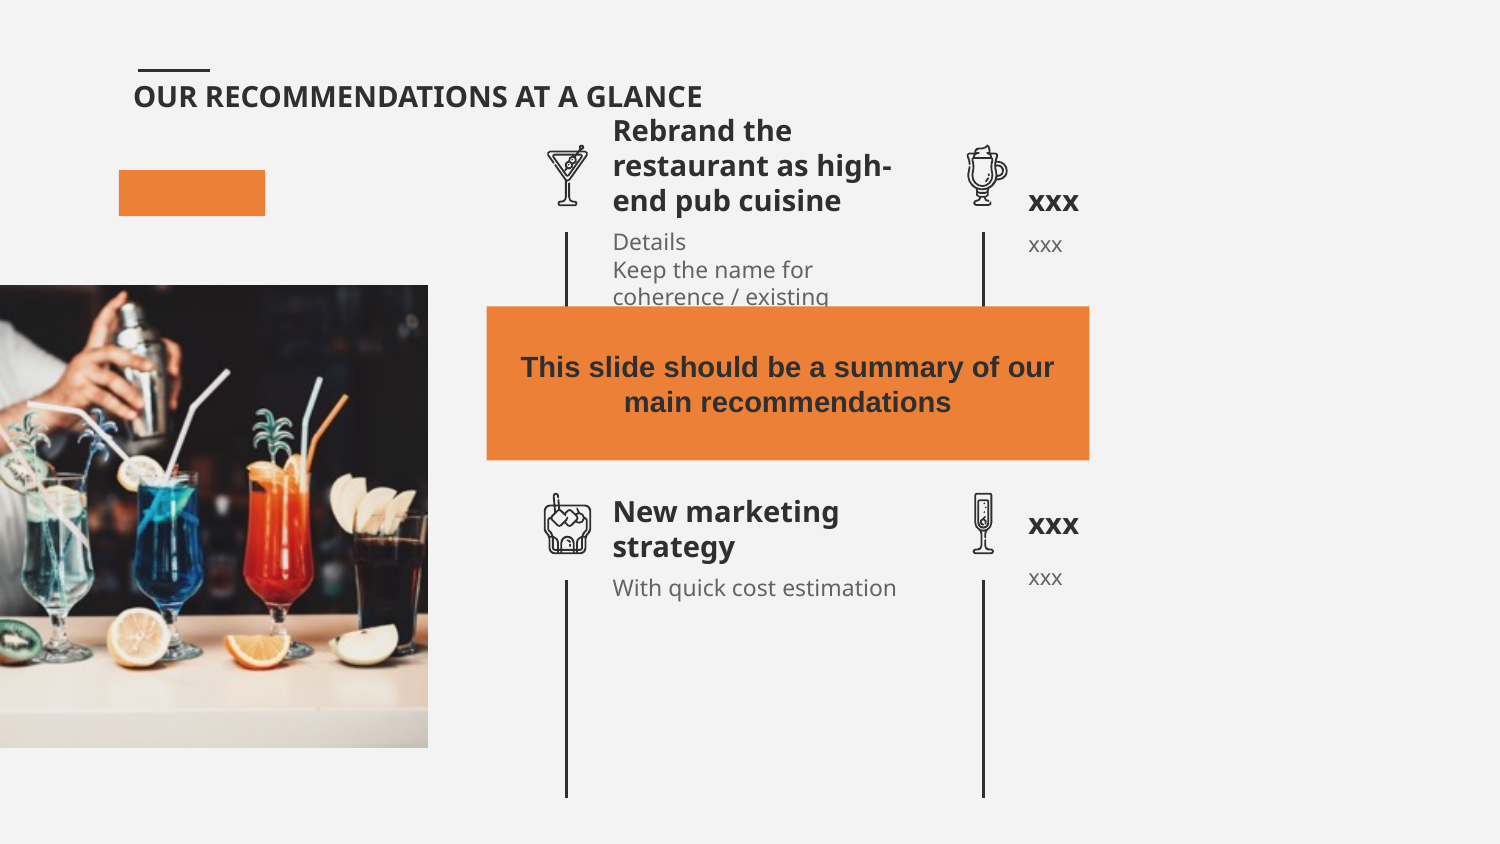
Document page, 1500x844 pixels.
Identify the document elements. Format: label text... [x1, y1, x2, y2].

subtitle xxx [1013, 215, 1470, 357]
title Rebrand the restaurant as high-end pub cuisine [760, 178, 915, 212]
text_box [545, 144, 590, 207]
title xxx [1013, 502, 1317, 548]
subtitle xxx [1013, 548, 1443, 690]
subtitle Details Keep the name for coherence / existing customers Etc. [597, 212, 925, 304]
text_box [543, 492, 592, 555]
picture [0, 284, 428, 748]
title xxx [1013, 178, 1383, 215]
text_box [972, 492, 995, 555]
title OUR RECOMMENDATIONS AT A GLANCE [118, 62, 760, 219]
text_box This slide should be a summary of our main recommendations [485, 304, 1091, 462]
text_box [965, 144, 1008, 207]
subtitle With quick cost estimation [597, 558, 925, 806]
title New marketing strategy [597, 525, 902, 558]
